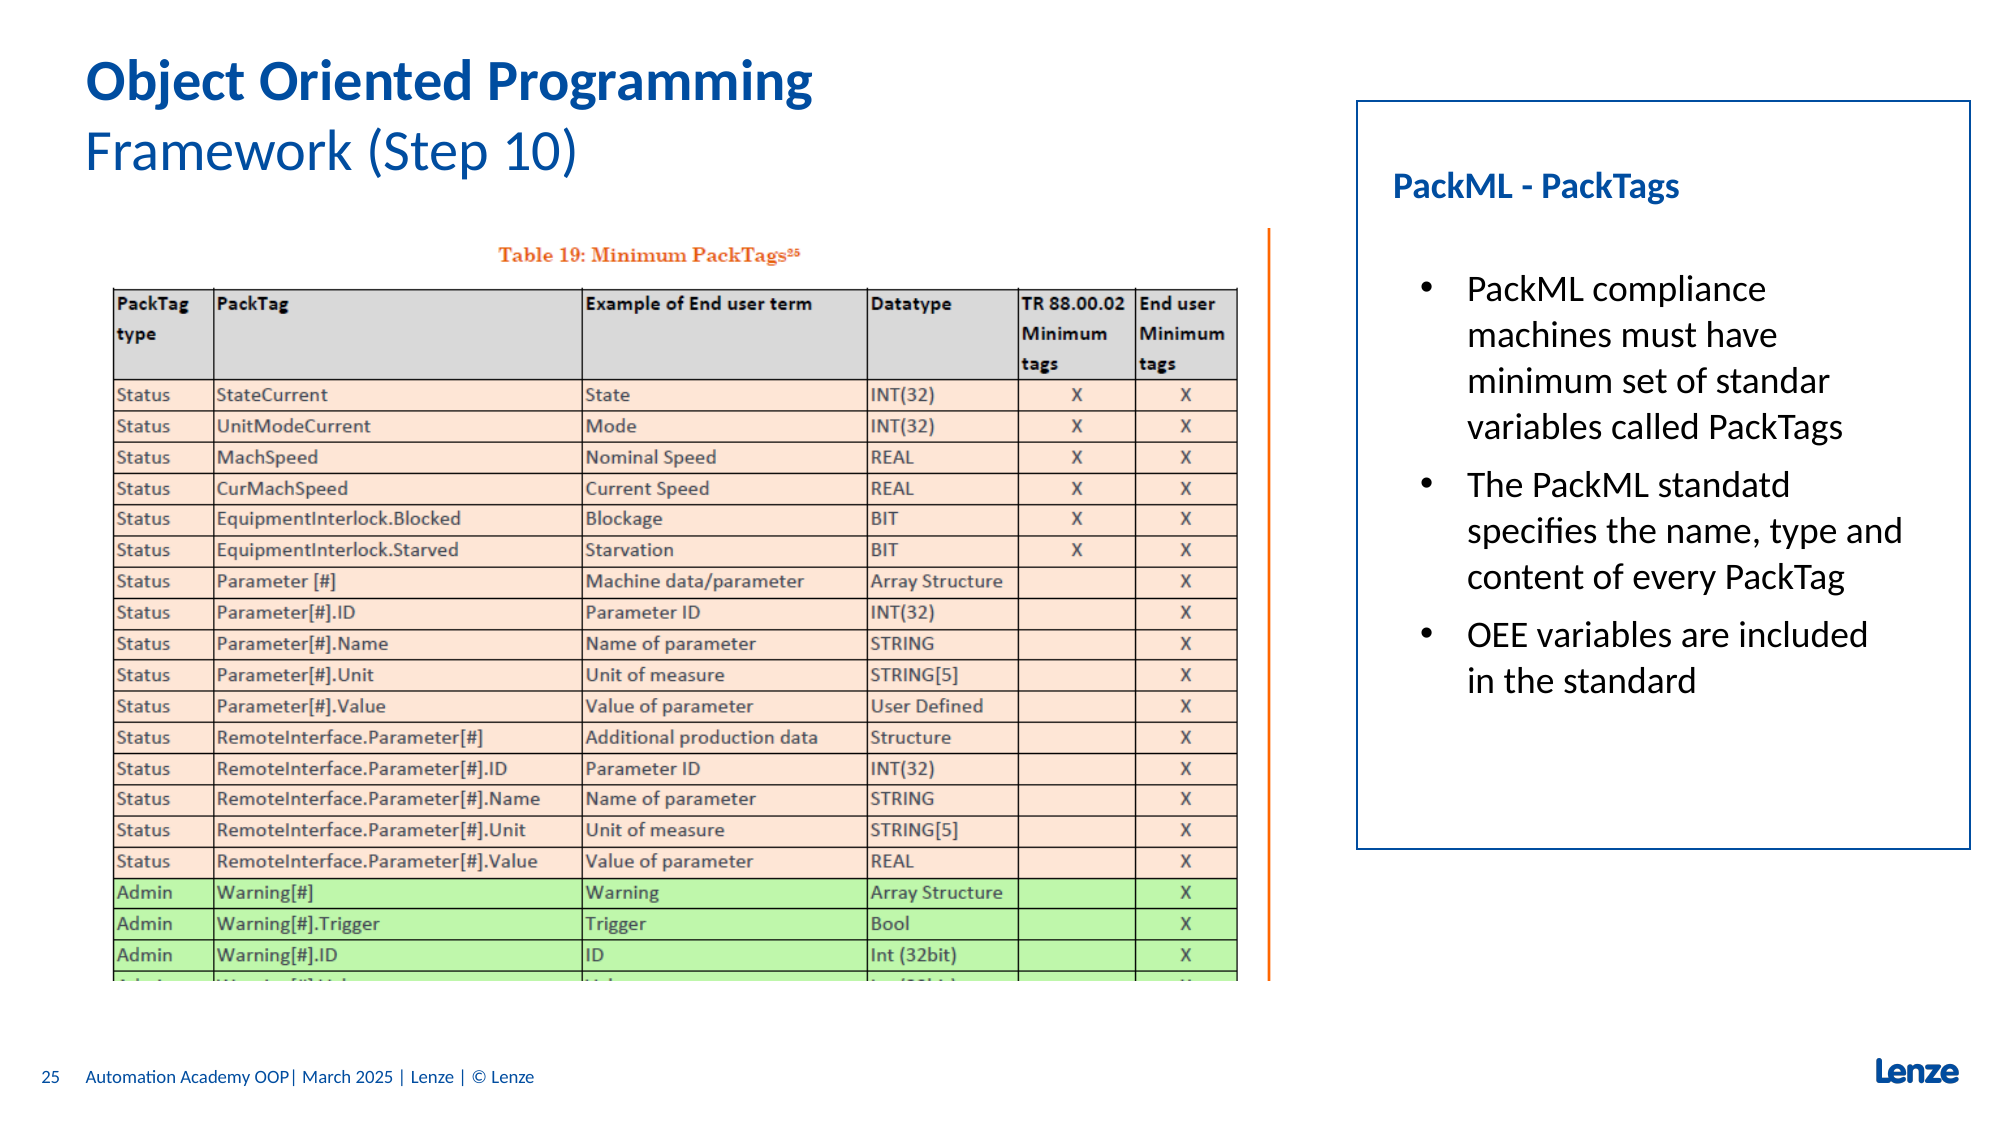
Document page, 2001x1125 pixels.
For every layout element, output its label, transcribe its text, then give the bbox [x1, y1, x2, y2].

slide_number 25 [0, 1027, 61, 1088]
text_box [1357, 100, 1970, 849]
title Framework (Step 10) [85, 104, 1250, 183]
list Object Oriented Programming [84, 34, 1249, 113]
picture [1851, 1033, 1984, 1108]
footer Automation Academy OOP| March 2025 | Lenze | © Lenze [85, 1027, 834, 1088]
picture [74, 228, 1304, 981]
